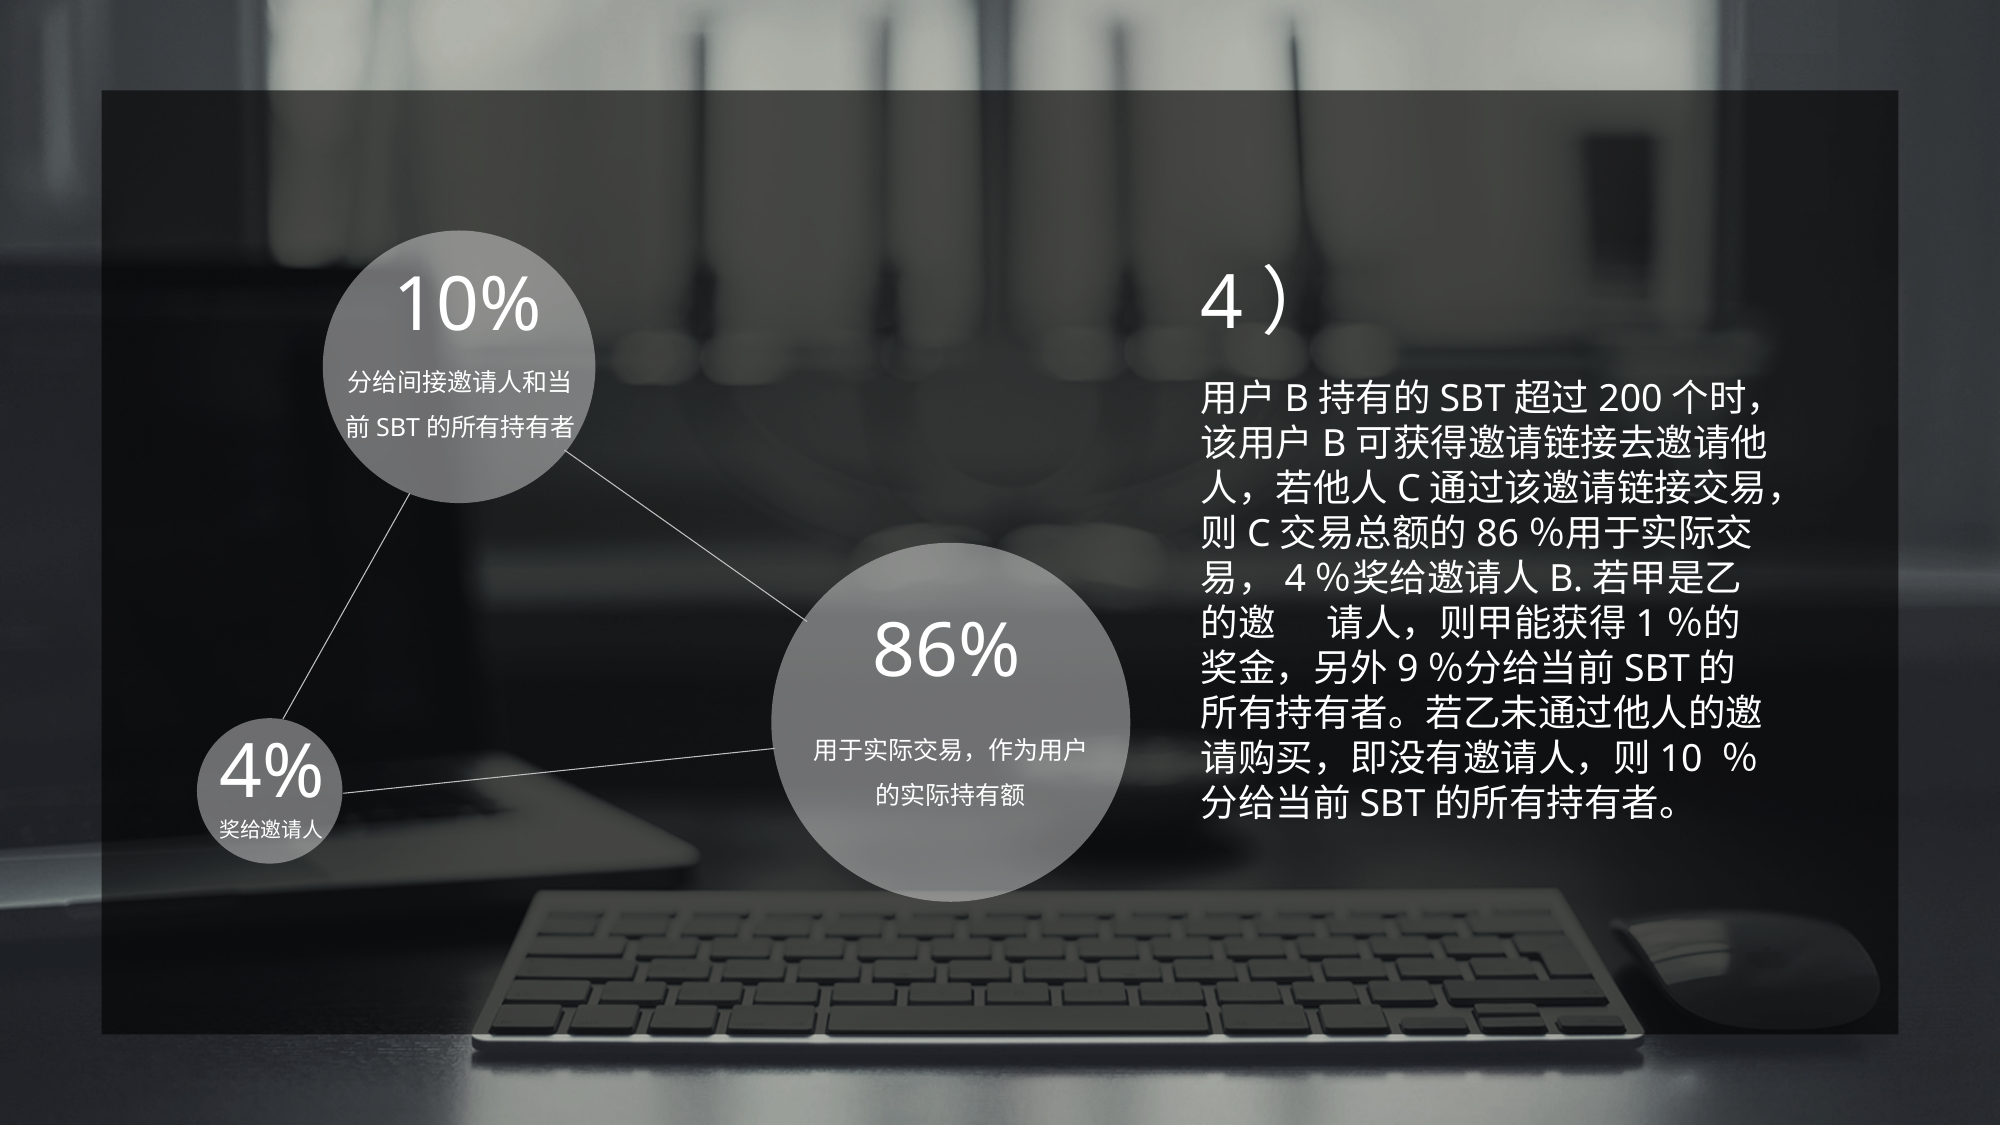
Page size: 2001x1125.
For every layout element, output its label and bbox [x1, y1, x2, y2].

picture [0, 0, 2000, 1125]
text_box [564, 449, 808, 622]
text_box [282, 493, 410, 720]
text_box [343, 748, 775, 794]
